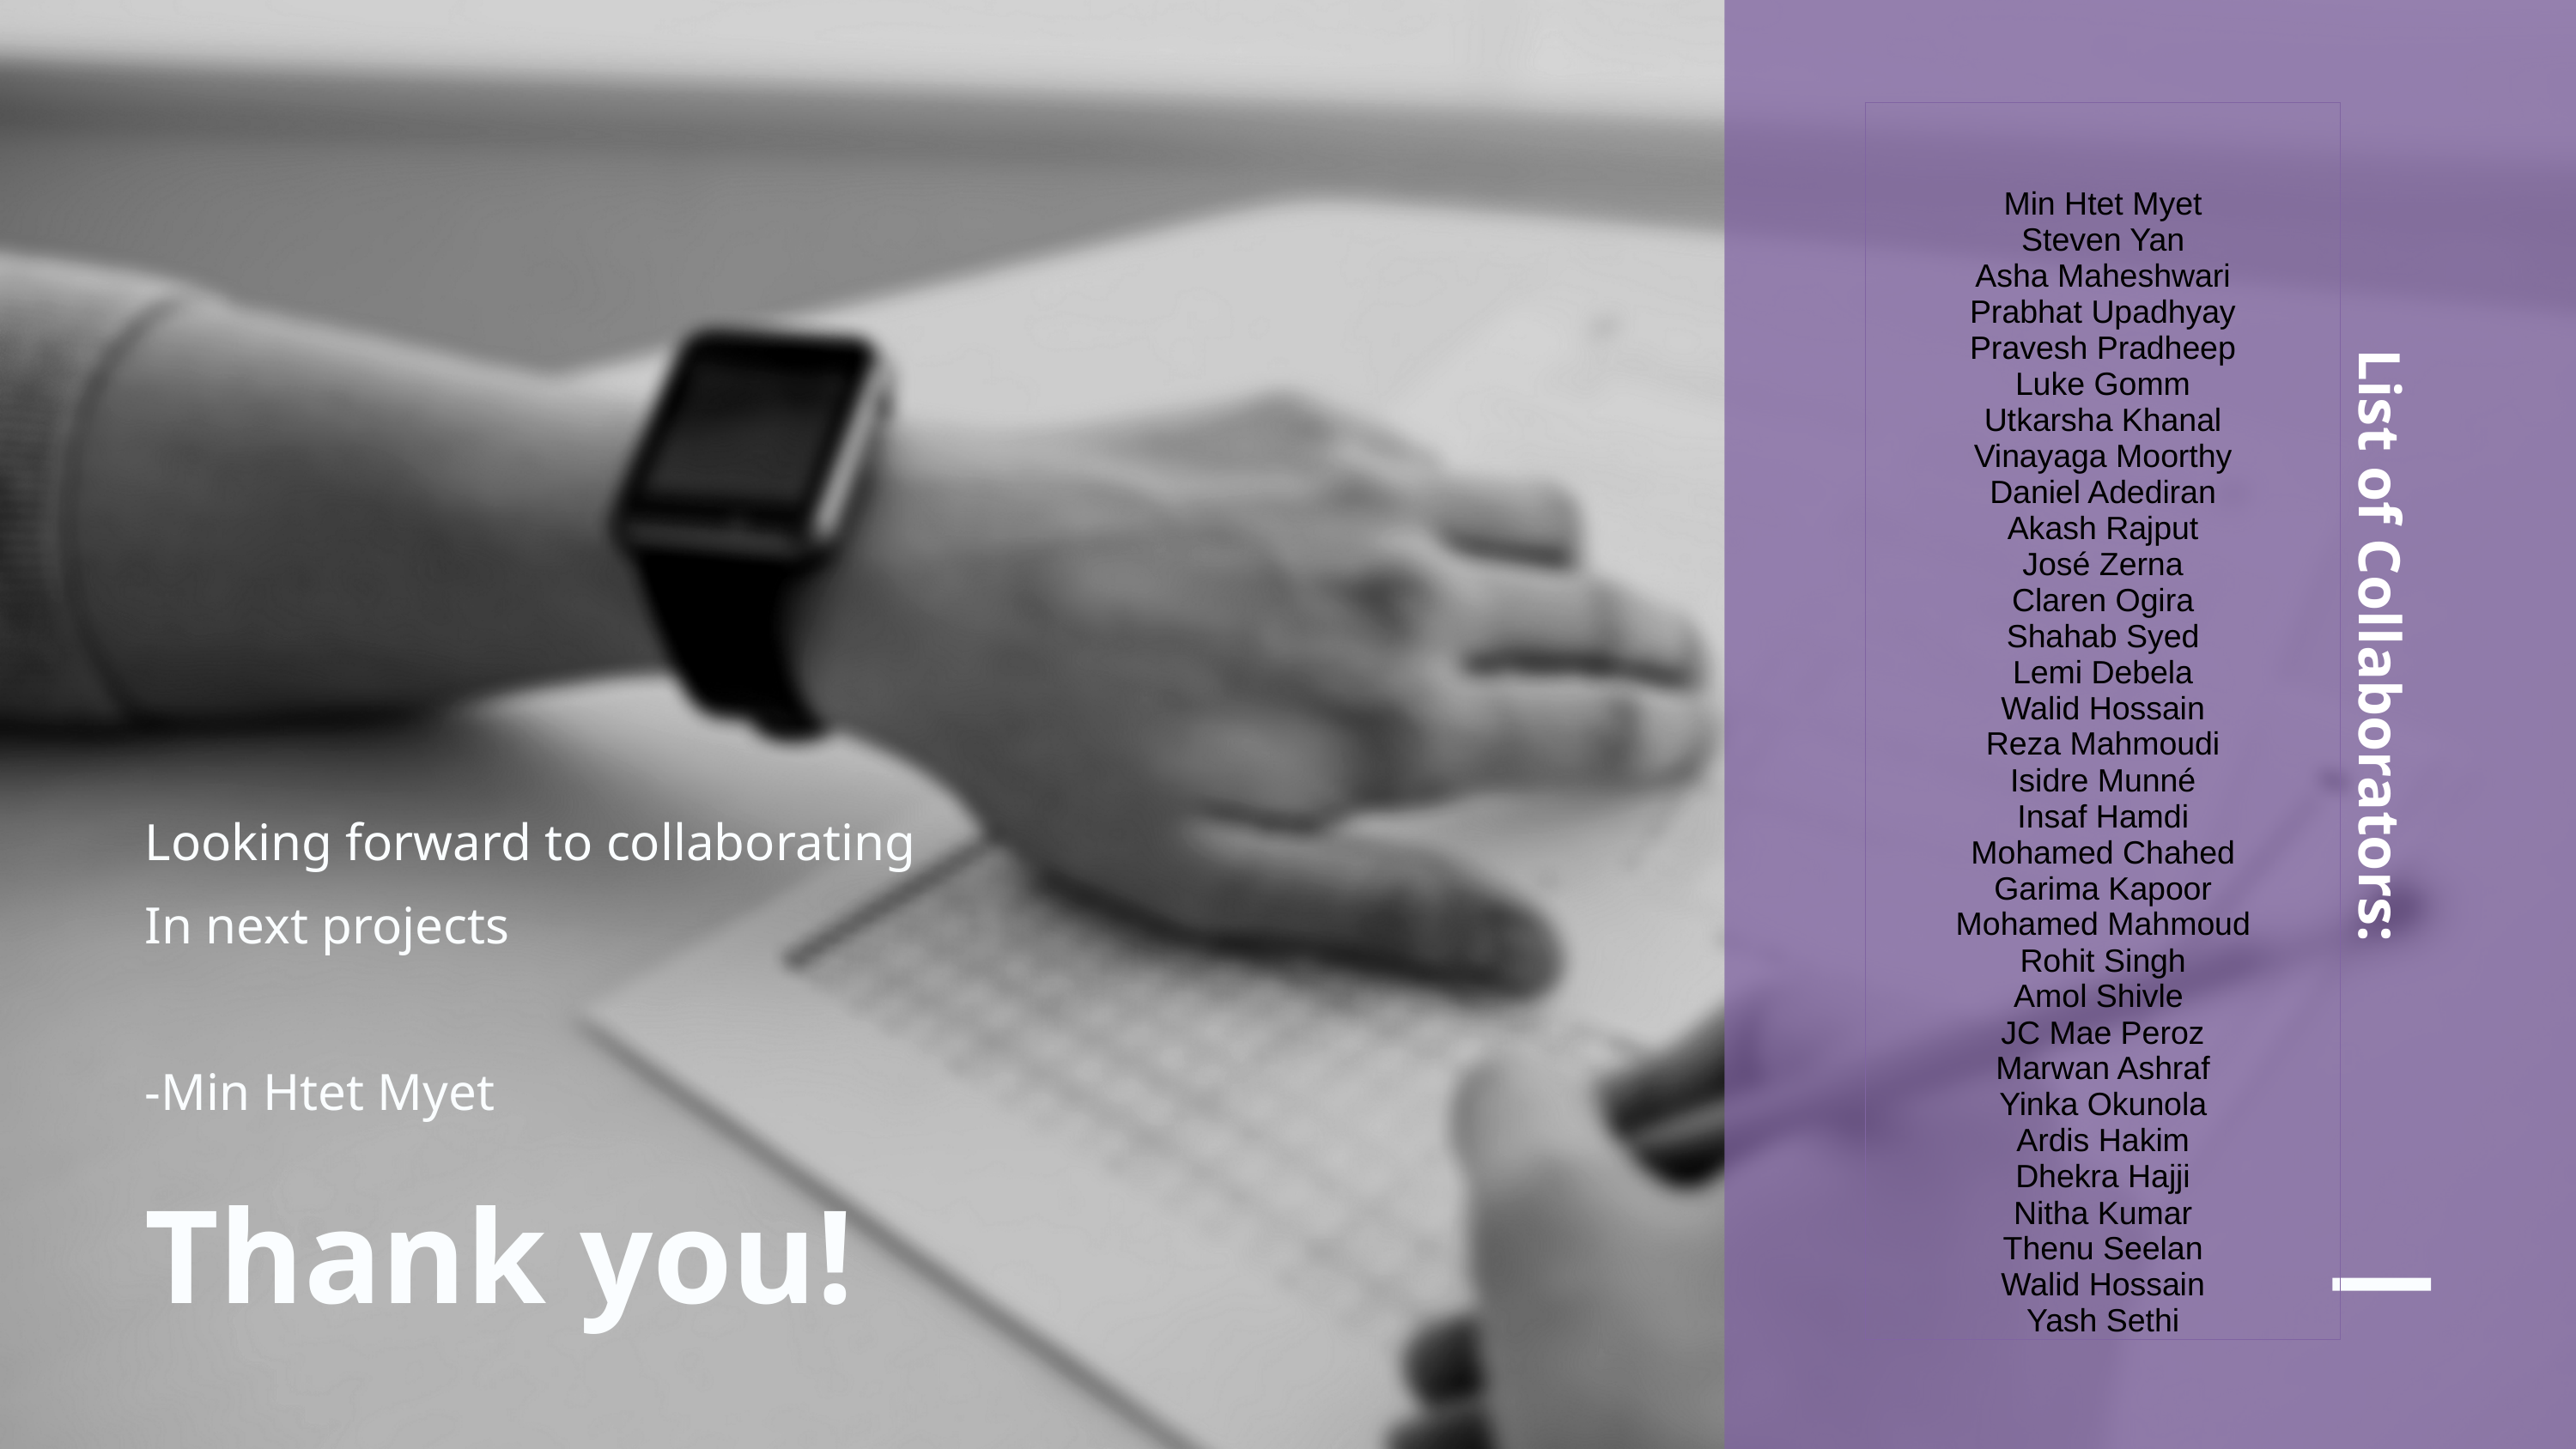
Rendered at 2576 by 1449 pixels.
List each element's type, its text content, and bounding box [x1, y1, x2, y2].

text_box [144, 197, 1331, 1066]
text_box Thank you! [144, 1159, 1331, 1330]
text_box [2341, 1277, 2432, 1291]
text_box List of Collaborators: [2341, 336, 2423, 1045]
text_box [1724, 0, 2576, 1449]
text_box [0, 0, 1724, 1449]
table_header Min Htet Myet Steven Yan Asha Maheshwari Prabhat Upadhyay Pravesh Pradheep Luke Gomm Utkarsha Khanal Vinayaga Moorthy Daniel Adediran Akash Rajput José Zerna Claren Ogira Shahab Syed Lemi Debela Walid Hossain Reza Mahmoudi Isidre Munné Insaf Hamdi Mohamed Chahed Garima Kapoor Mohamed Mahmoud Rohit Singh Amol Shivle JC Mae Peroz Marwan Ashraf Yinka Okunola Ardis Hakim Dhekra Hajji Nitha Kumar Thenu Seelan Walid Hossain Yash Sethi [1866, 103, 2340, 1339]
